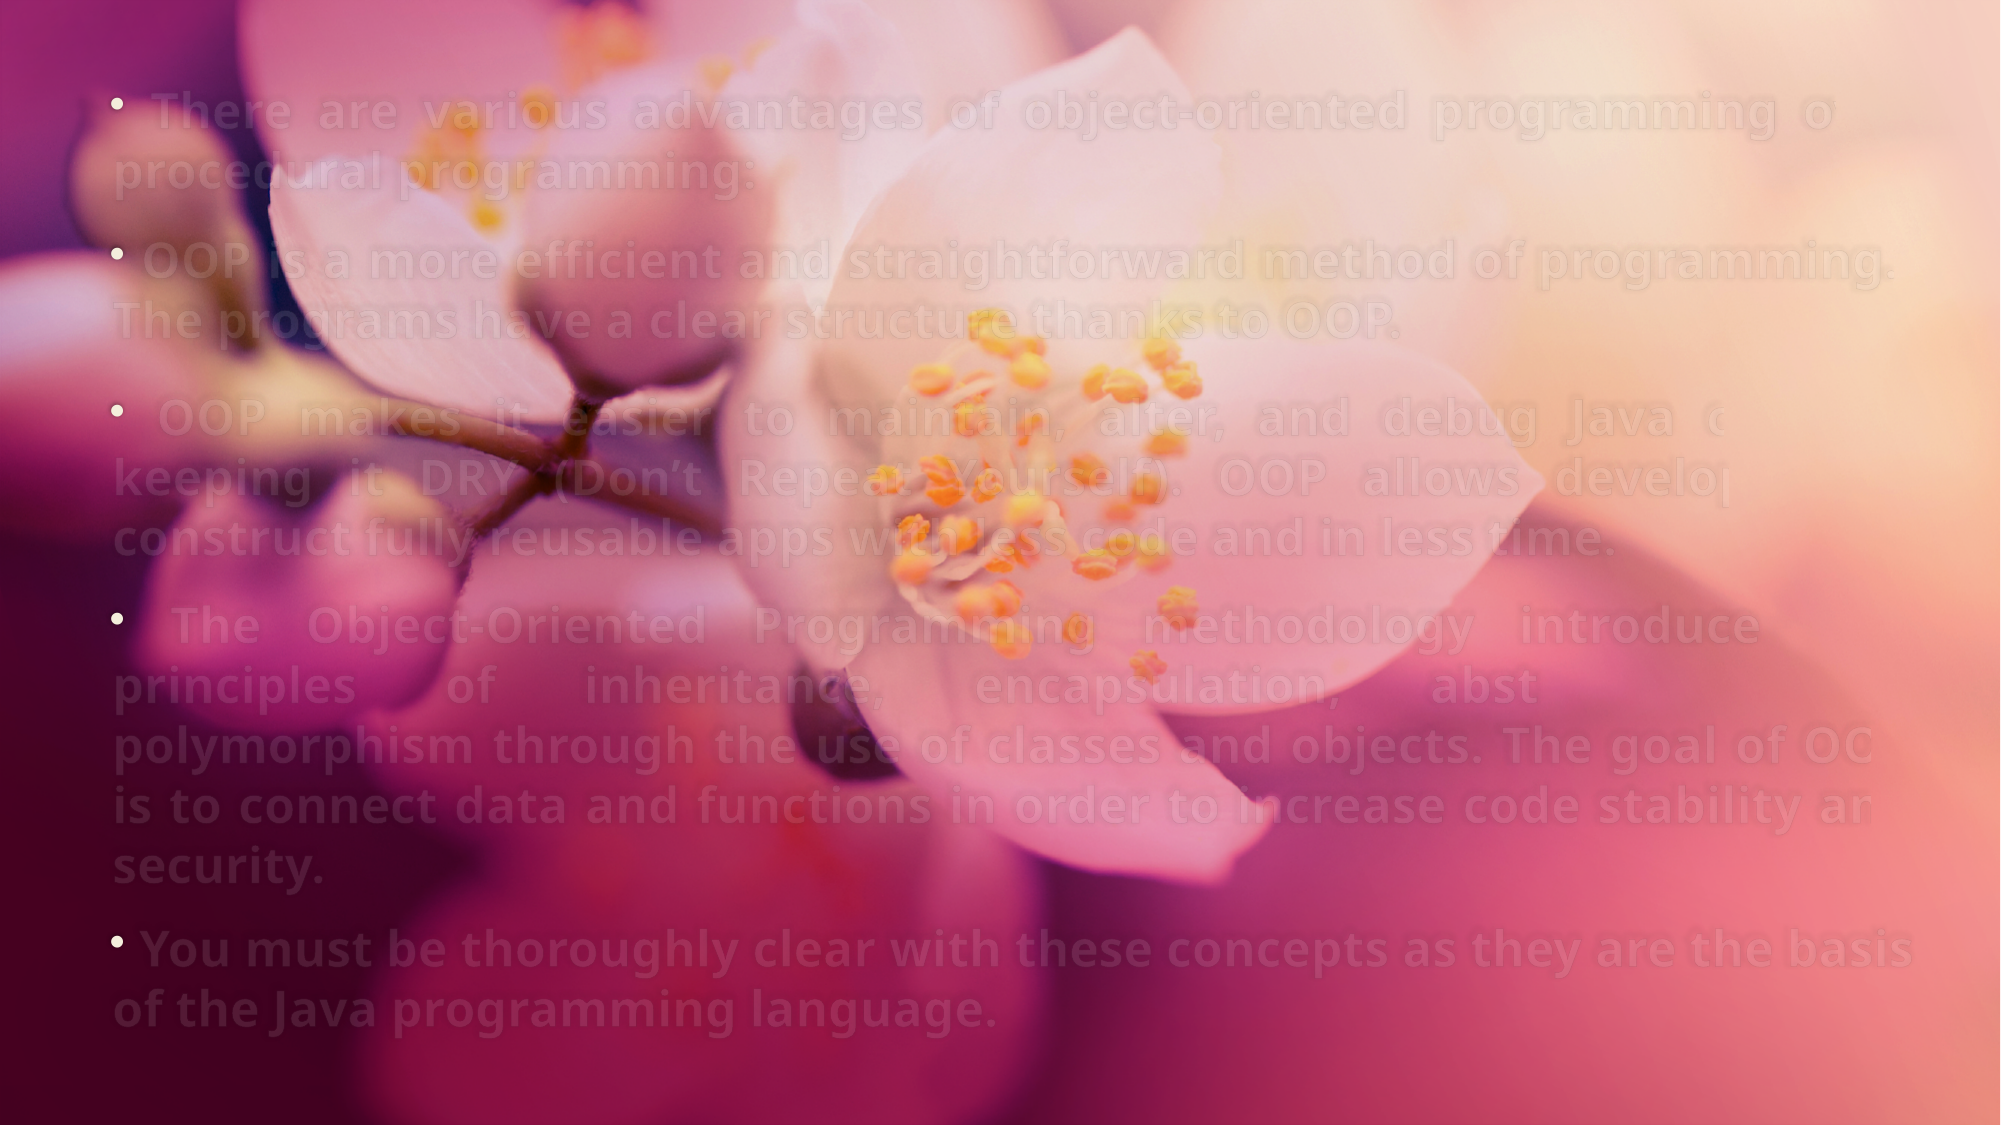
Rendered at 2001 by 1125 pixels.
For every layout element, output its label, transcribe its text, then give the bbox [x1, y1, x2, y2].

picture [0, 0, 2001, 1125]
list There are various advantages of object-oriented programming over procedural programming: OOP is a more efficient and straightforward method of programming. The programs have a clear structure thanks to OOP. OOP makes it easier to maintain, alter, and debug Java code by keeping it DRY (Don’t Repeat Yourself). OOP allows developers to construct fully reusable apps with less code and in less time. The Object-Oriented Programming methodology introduces the principles of inheritance, encapsulation, abstraction, and polymorphism through the use of classes and objects. The goal of OOP is to connect data and functions in order to increase code stability and security. You must be thoroughly clear with these concepts as they are the basis of the Java programming language. [51, 71, 1949, 1054]
